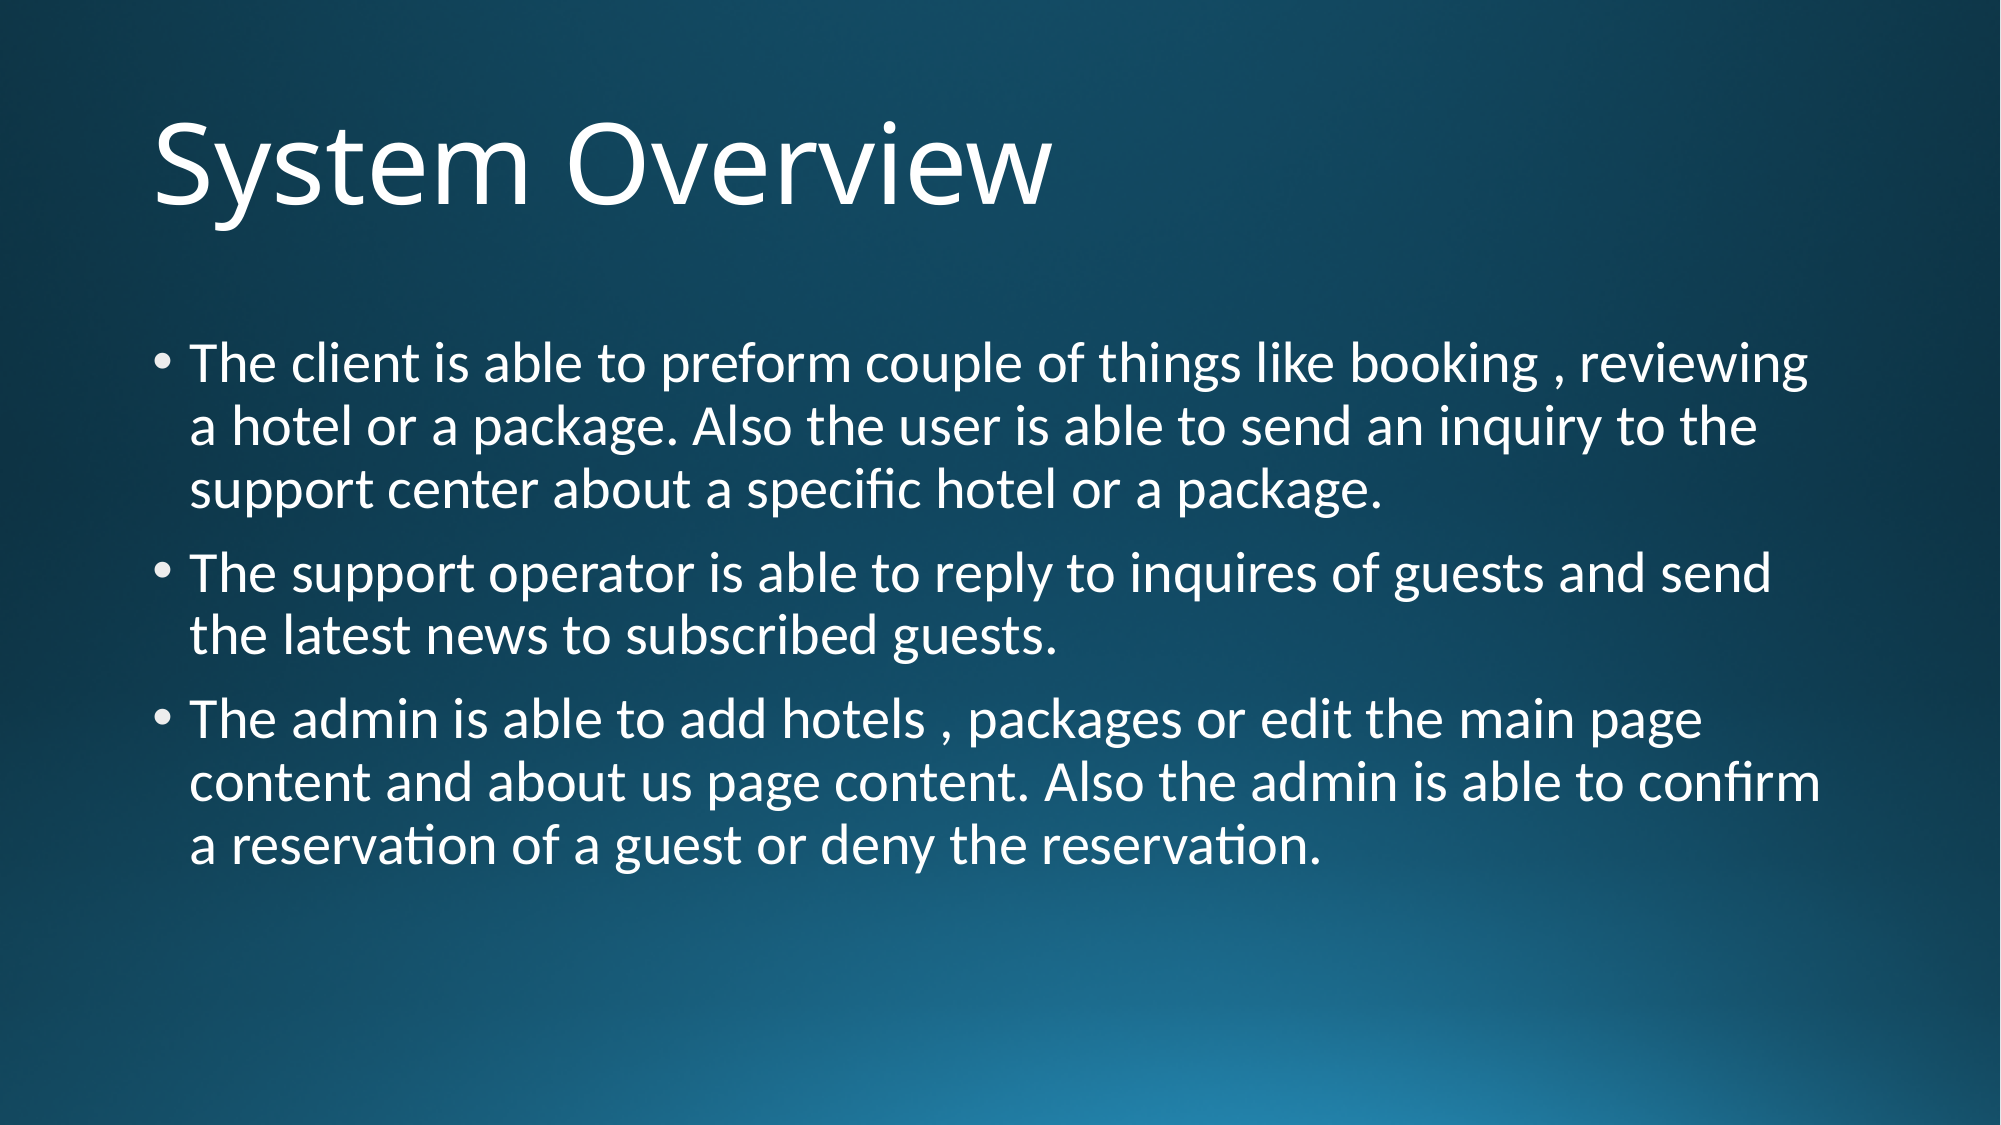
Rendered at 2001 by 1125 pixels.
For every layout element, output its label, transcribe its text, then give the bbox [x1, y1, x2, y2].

title System Overview [137, 59, 1863, 278]
list The client is able to preform couple of things like booking , reviewing a hotel or a package. Also the user is able to send an inquiry to the support center about a specific hotel or a package. The support operator is able to reply to inquires of guests and send the latest news to subscribed guests. The admin is able to add hotels , packages or edit the main page content and about us page content. Also the admin is able to confirm a reservation of a guest or deny the reservation. [137, 324, 1863, 1039]
picture [0, 0, 2001, 1125]
